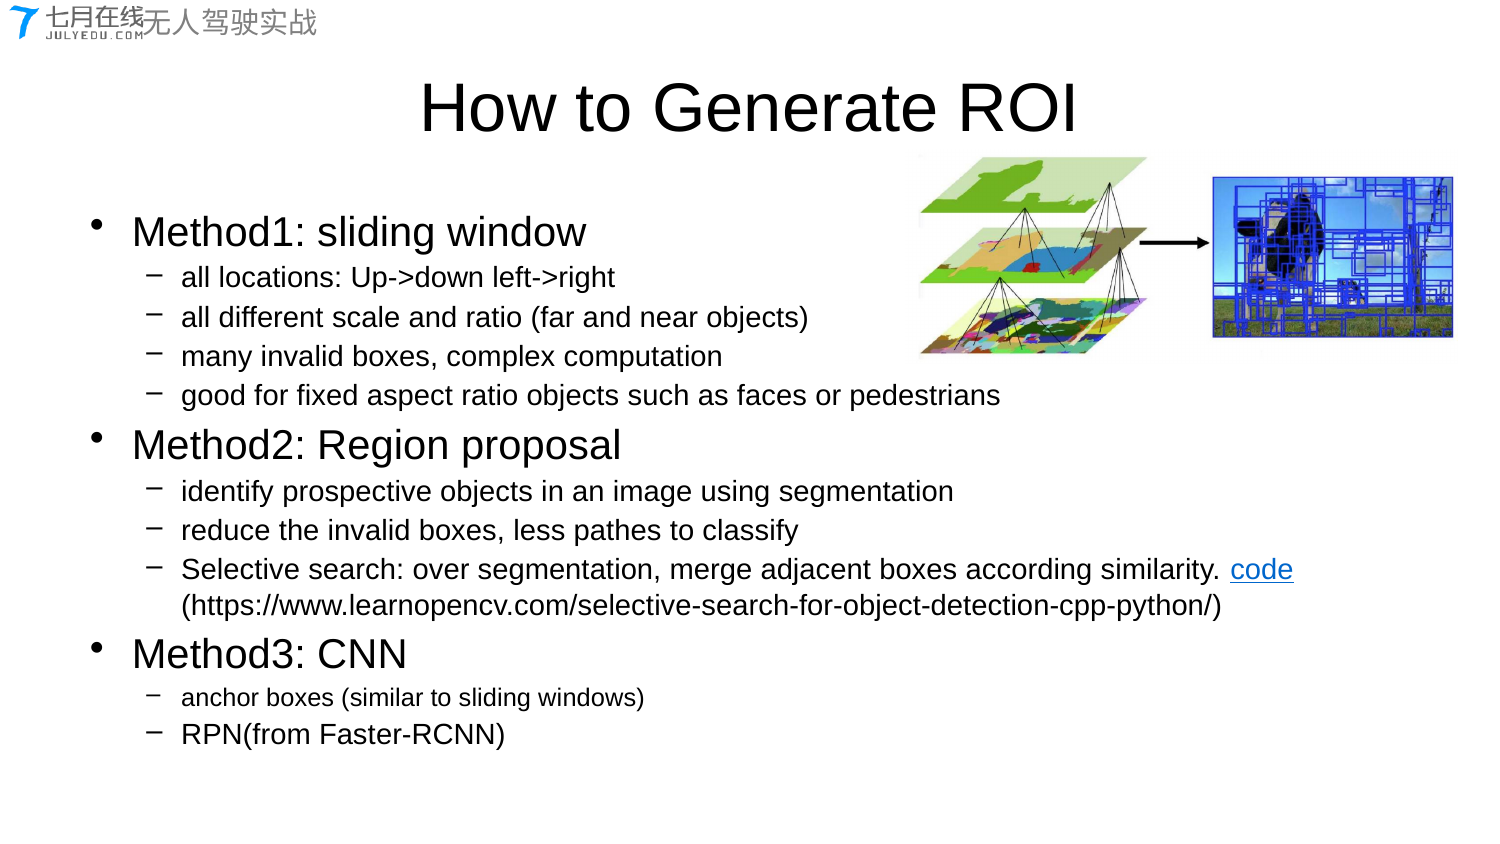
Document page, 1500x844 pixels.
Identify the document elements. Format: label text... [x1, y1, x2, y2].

picture [7, 3, 144, 41]
list Method1: sliding window all locations: Up->down left->right all different scale and ratio (far and near objects) many invalid boxes, complex computation good for fixed aspect ratio objects such as faces or pedestrians Method2: Region proposal identify prospective objects in an image using segmentation reduce the invalid boxes, less pathes to classify Selective search: over segmentation, merge adjacent boxes according similarity. code(https://www.learnopencv.com/selective-search-for-object-detection-cpp-python/) Method3: CNN anchor boxes (similar to sliding windows) RPN(from Faster-RCNN) [74, 196, 1426, 778]
picture [905, 149, 1458, 365]
title How to Generate ROI [74, 33, 1426, 175]
